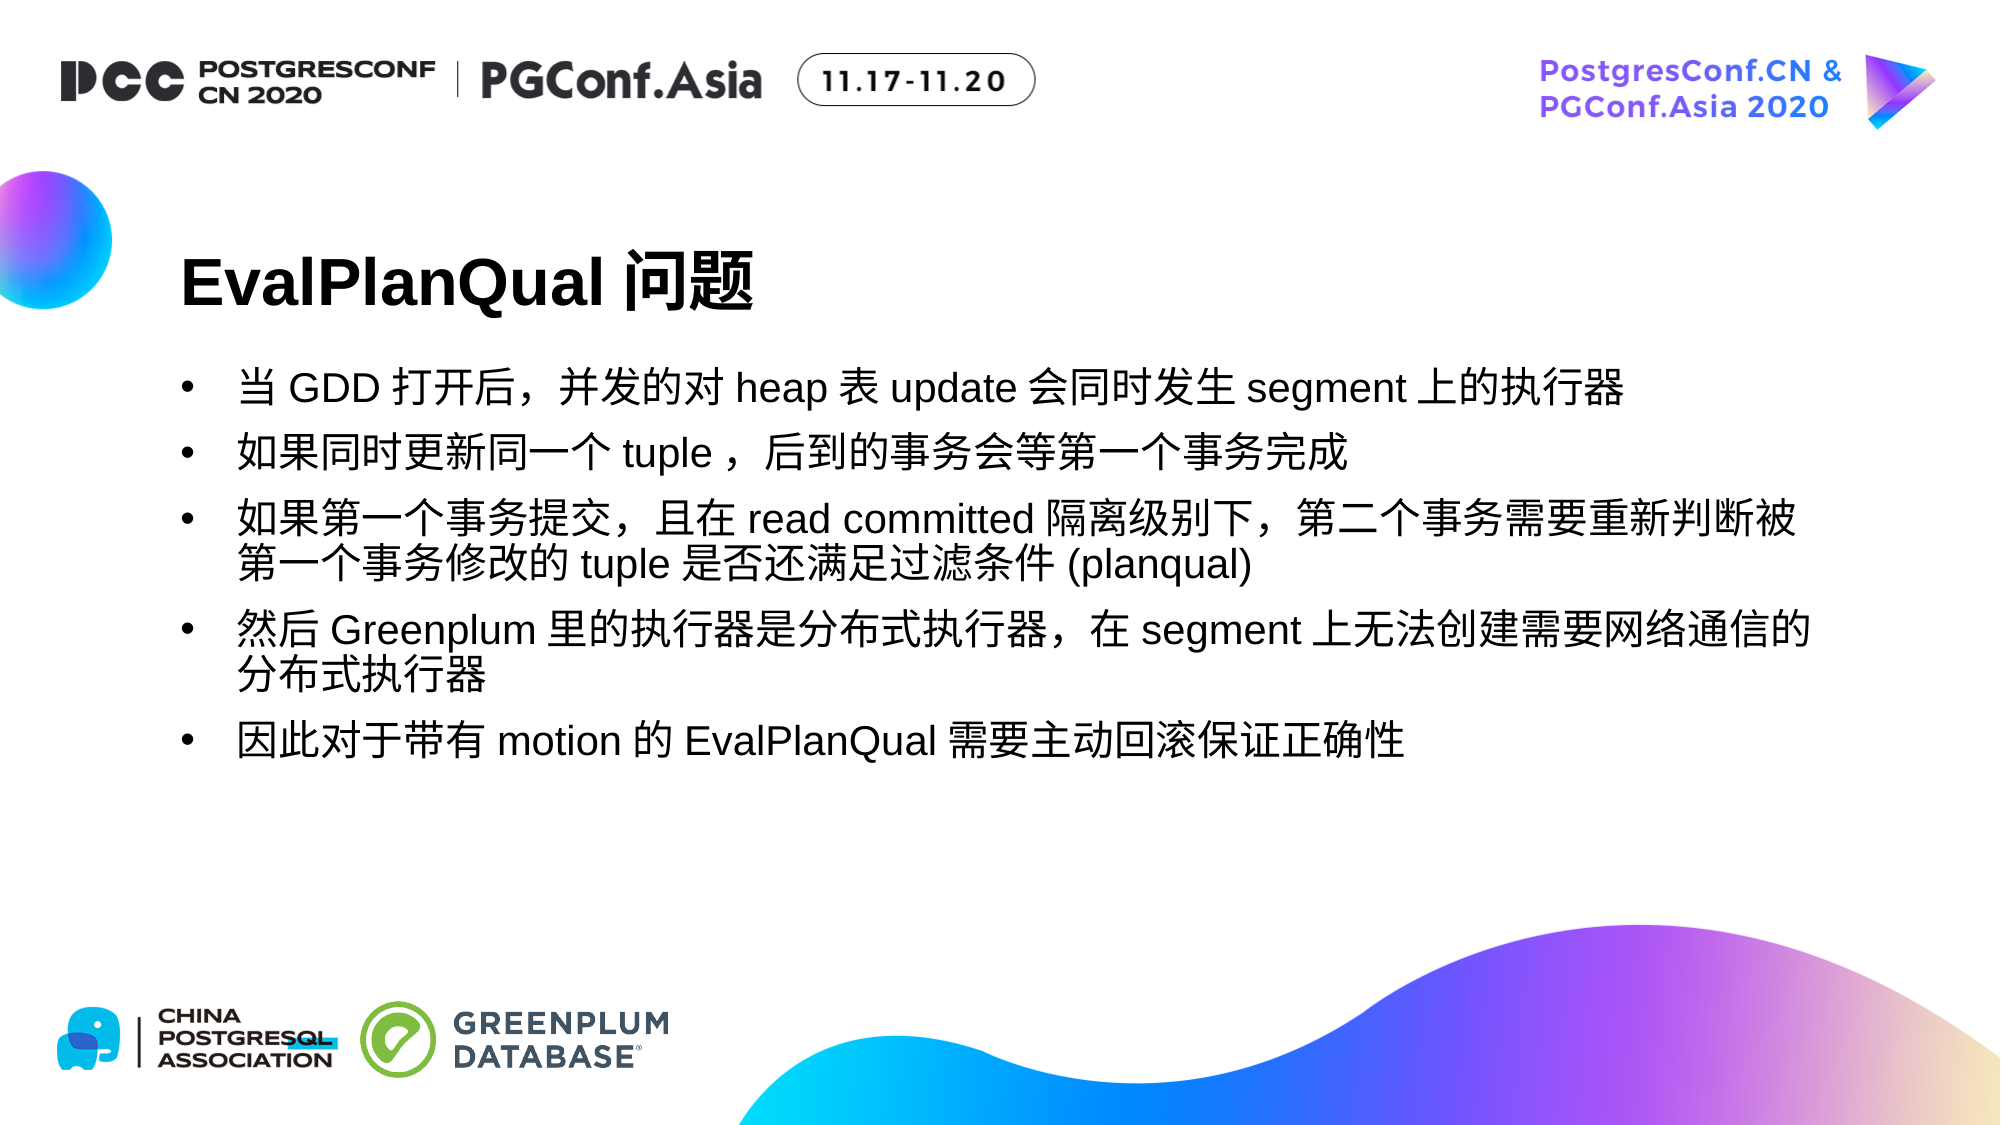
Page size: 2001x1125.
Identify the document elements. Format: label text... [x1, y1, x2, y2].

list 当GDD打开后，并发的对heap表update会同时发生segment上的执行器 如果同时更新同一个tuple，后到的事务会等第一个事务完成 如果第一个事务提交，且在read committed隔离级别下，第二个事务需要重新判断被第一个事务修改的tuple是否还满足过滤条件(planqual) 然后Greenplum里的执行器是分布式执行器，在segment上无法创建需要网络通信的分布式执行器 因此对于带有motion的EvalPlanQual需要主动回滚保证正确性 [165, 358, 1846, 993]
picture [0, 0, 2001, 1125]
title EvalPlanQual问题 [165, 158, 1846, 328]
